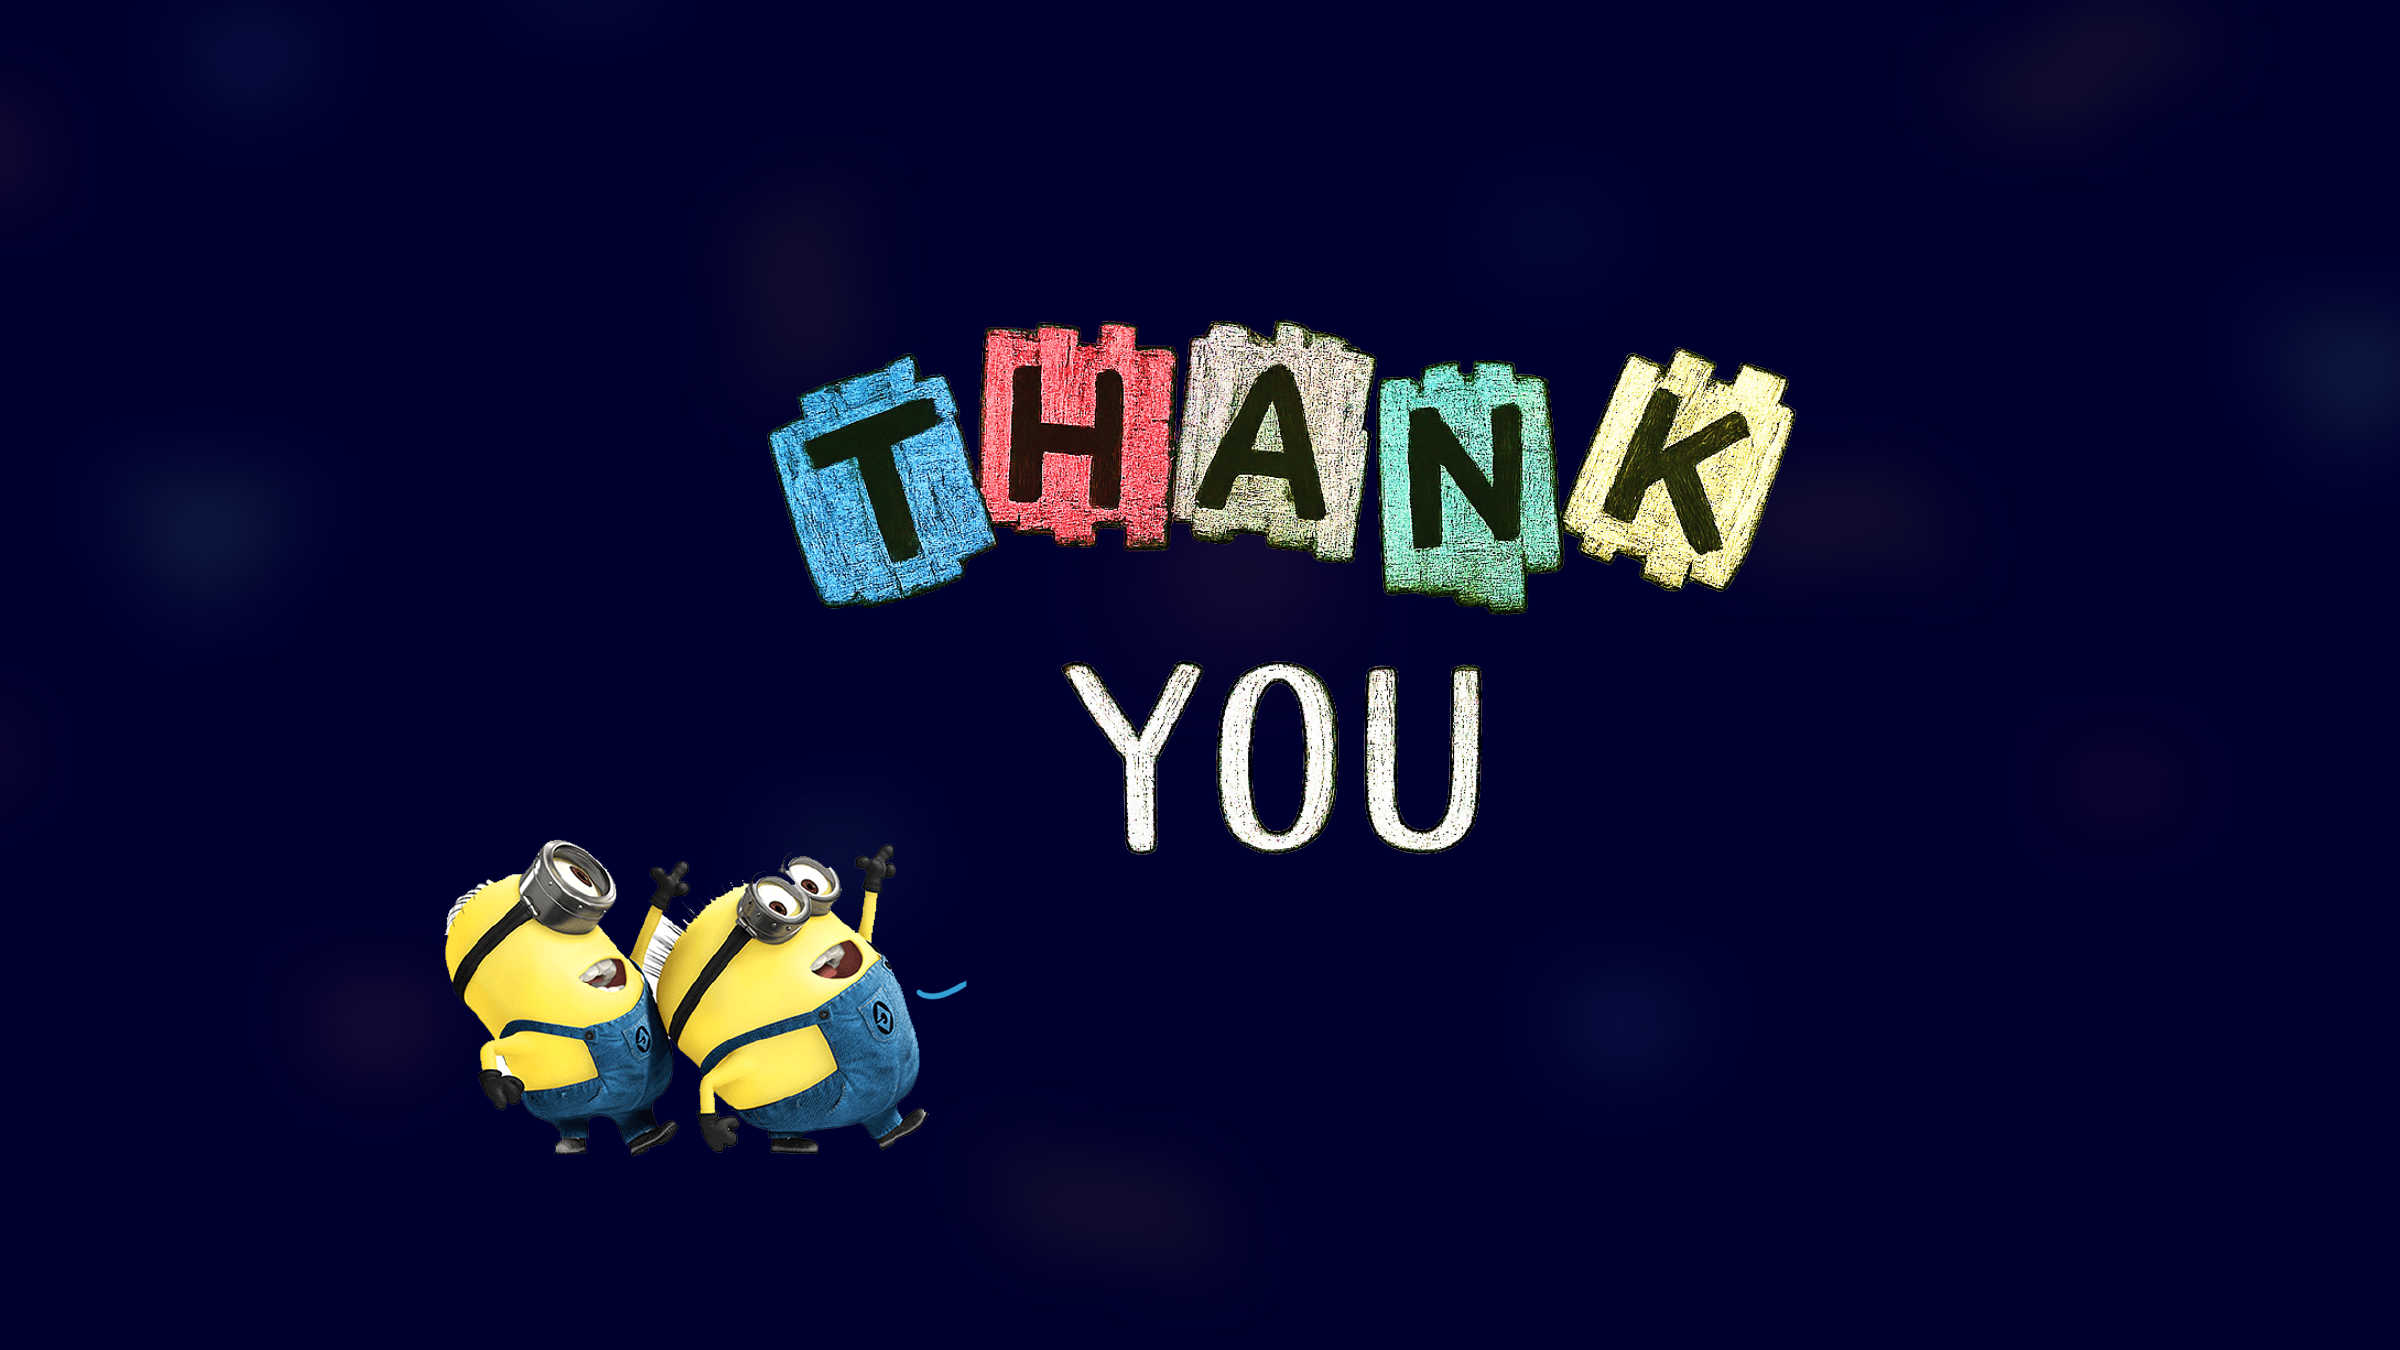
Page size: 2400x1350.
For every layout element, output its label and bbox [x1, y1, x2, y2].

picture [422, 65, 1854, 1218]
